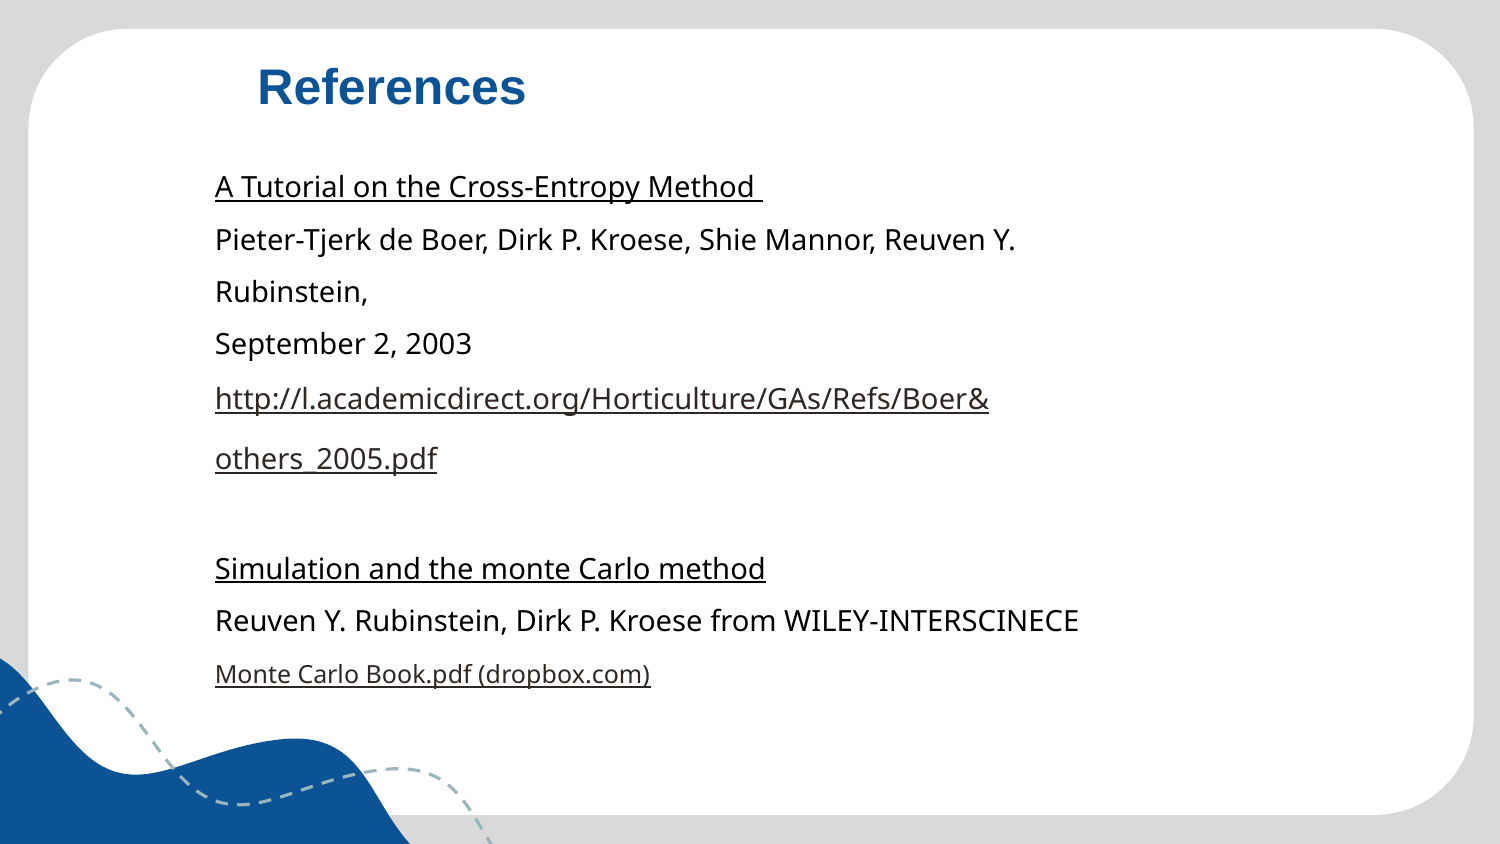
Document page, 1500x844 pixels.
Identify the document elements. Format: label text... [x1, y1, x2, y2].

text_box A Tutorial on the Cross-Entropy Method Pieter-Tjerk de Boer, Dirk P. Kroese, Shie Mannor, Reuven Y. Rubinstein, September 2, 2003 http://l.academicdirect.org/Horticulture/GAs/Refs/Boer&others_2005.pdf Simulation and the monte Carlo method Reuven Y. Rubinstein, Dirk P. Kroese from WILEY-INTERSCINECE Monte Carlo Book.pdf (dropbox.com) [125, 143, 1163, 698]
text_box References [242, 47, 1111, 122]
